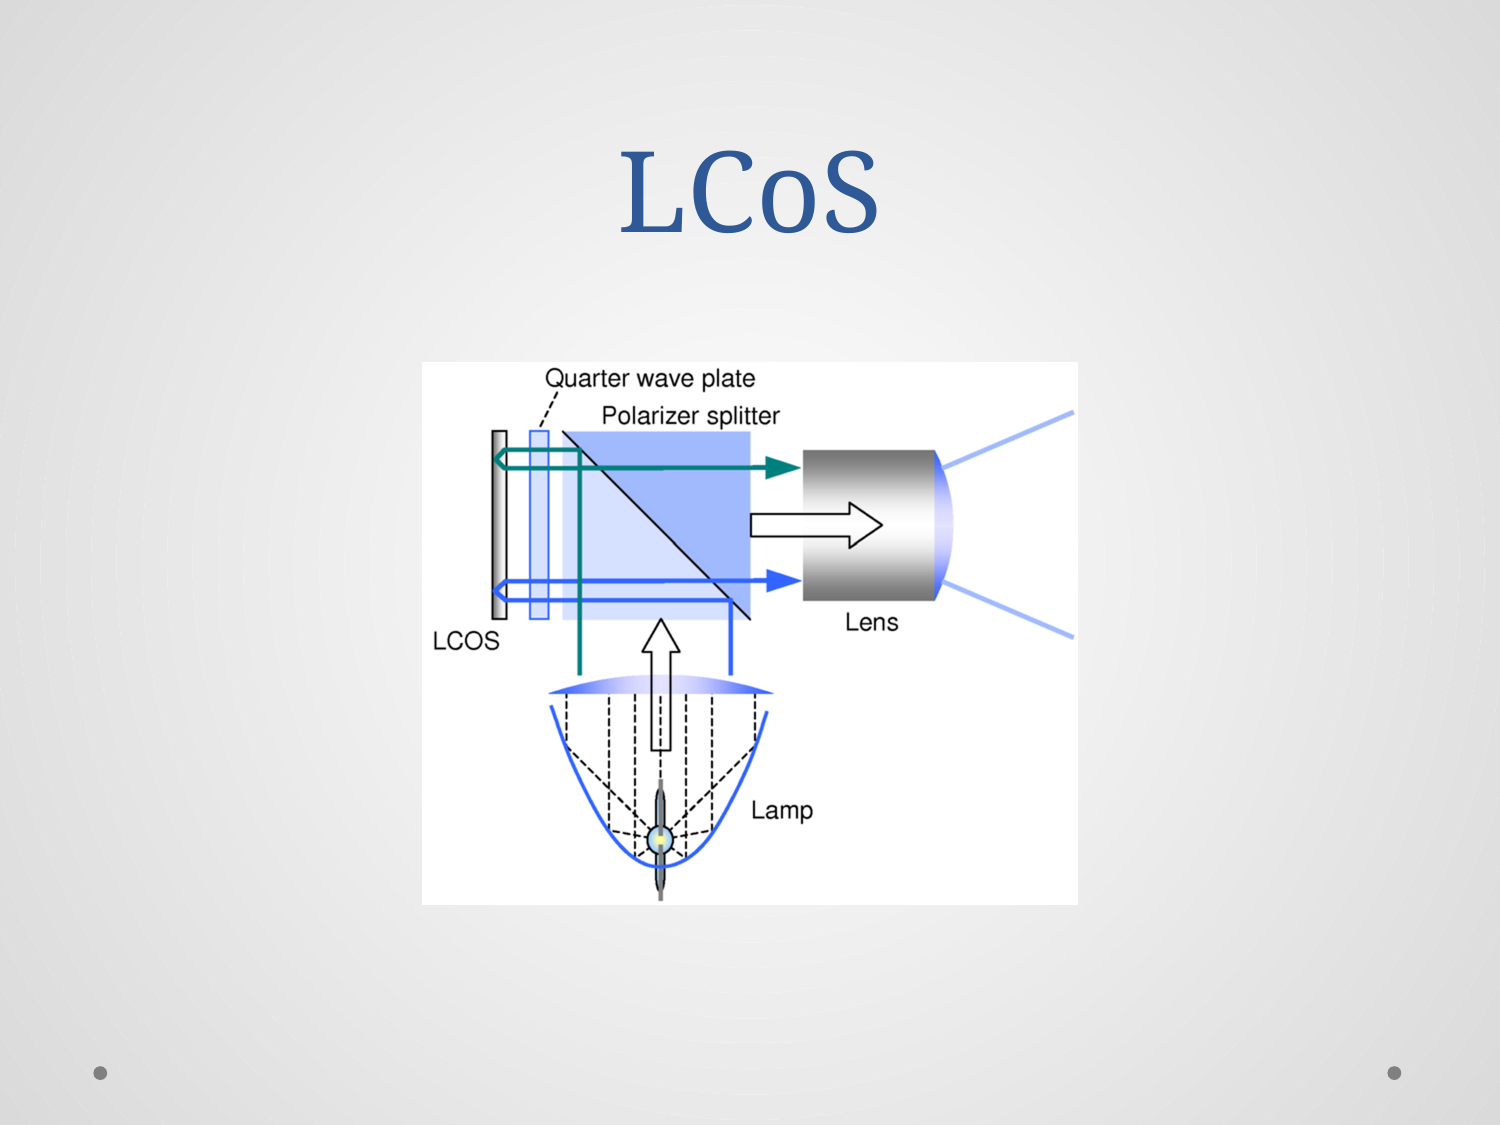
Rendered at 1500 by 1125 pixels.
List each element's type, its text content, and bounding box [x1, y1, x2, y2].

title LCoS [75, 0, 1425, 263]
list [421, 362, 1078, 905]
